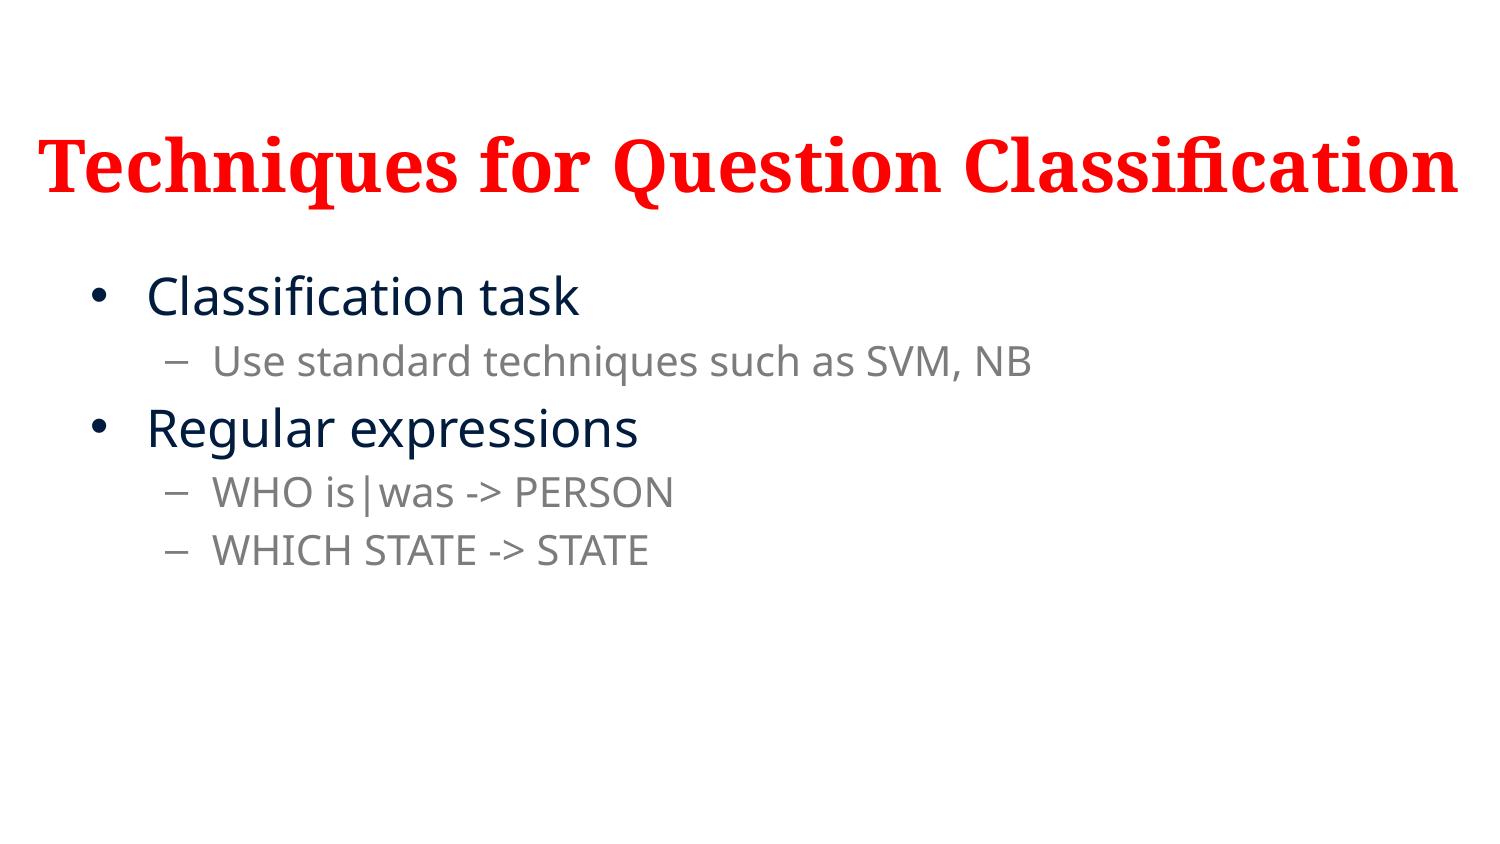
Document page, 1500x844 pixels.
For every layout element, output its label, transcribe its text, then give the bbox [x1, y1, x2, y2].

list Classification task Use standard techniques such as SVM, NB Regular expressions WHO is|was -> PERSON WHICH STATE -> STATE [75, 256, 1425, 700]
title Techniques for Question Classification [0, 111, 1500, 227]
